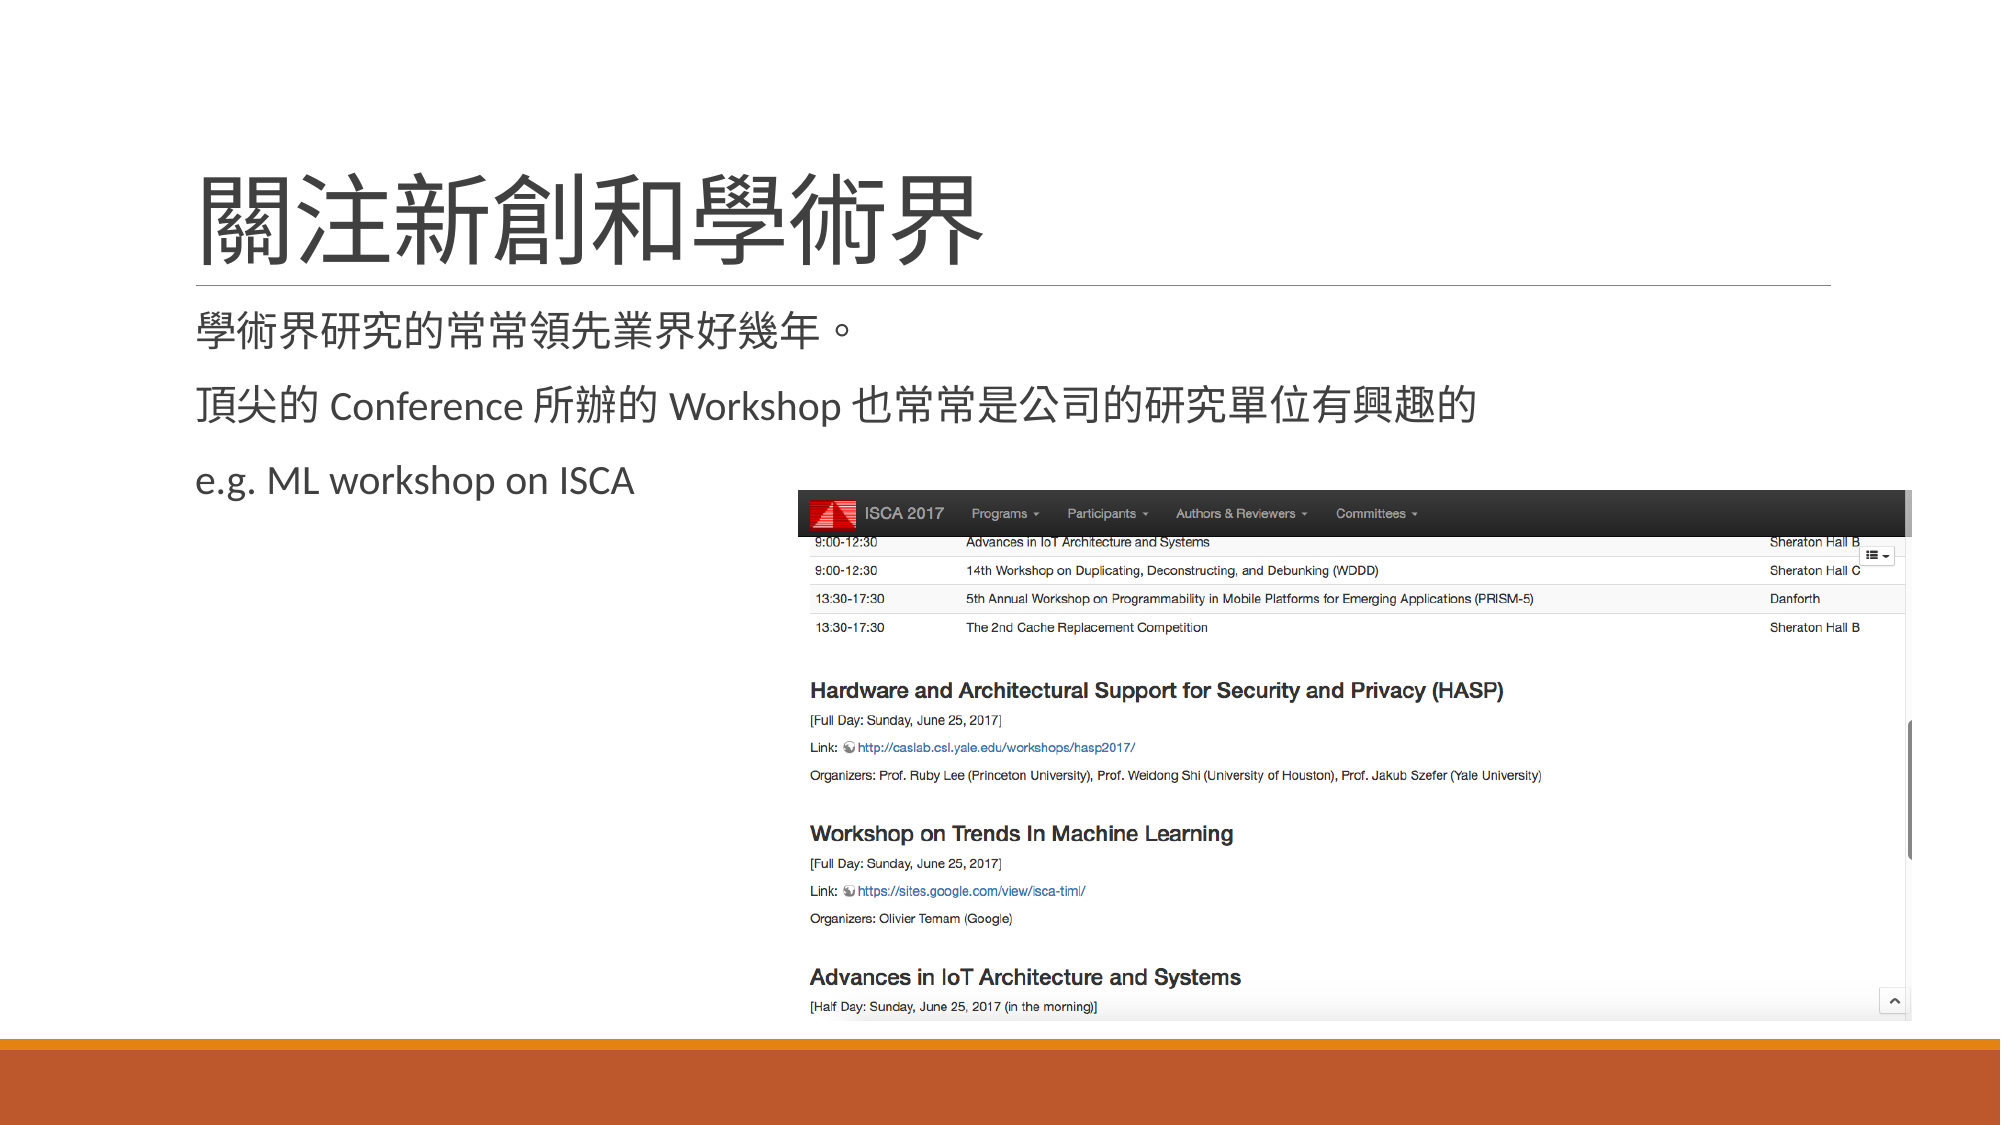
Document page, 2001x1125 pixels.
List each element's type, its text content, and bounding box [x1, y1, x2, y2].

list 學術界研究的常常領先業界好幾年。 頂尖的Conference所辦的Workshop也常常是公司的研究單位有興趣的 e.g. ML workshop on ISCA [180, 302, 1830, 963]
title 關注新創和學術界 [180, 47, 1830, 285]
picture [798, 489, 1912, 1022]
